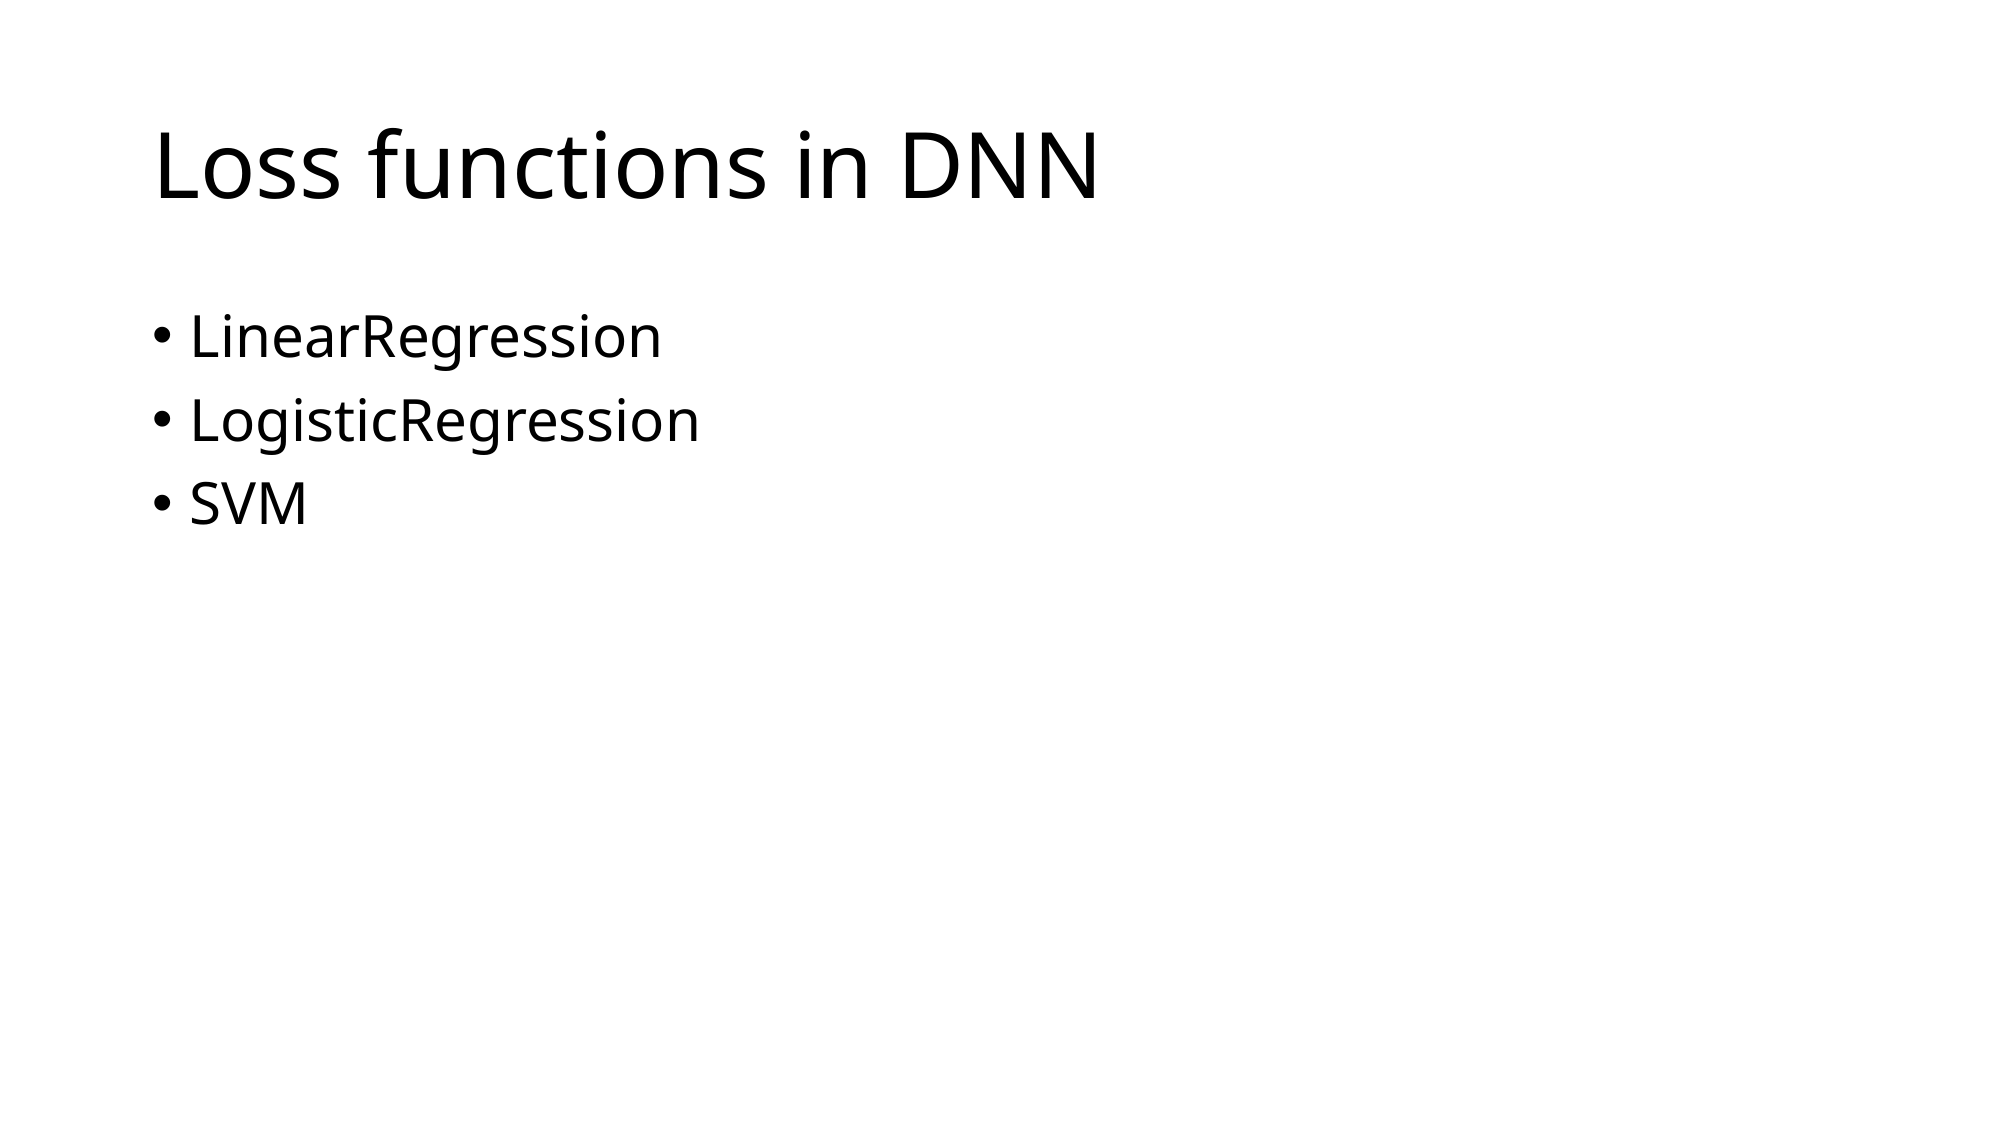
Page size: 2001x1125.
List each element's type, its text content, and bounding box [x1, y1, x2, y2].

list LinearRegression LogisticRegression SVM [137, 299, 1863, 1014]
title Loss functions in DNN [137, 59, 1863, 278]
